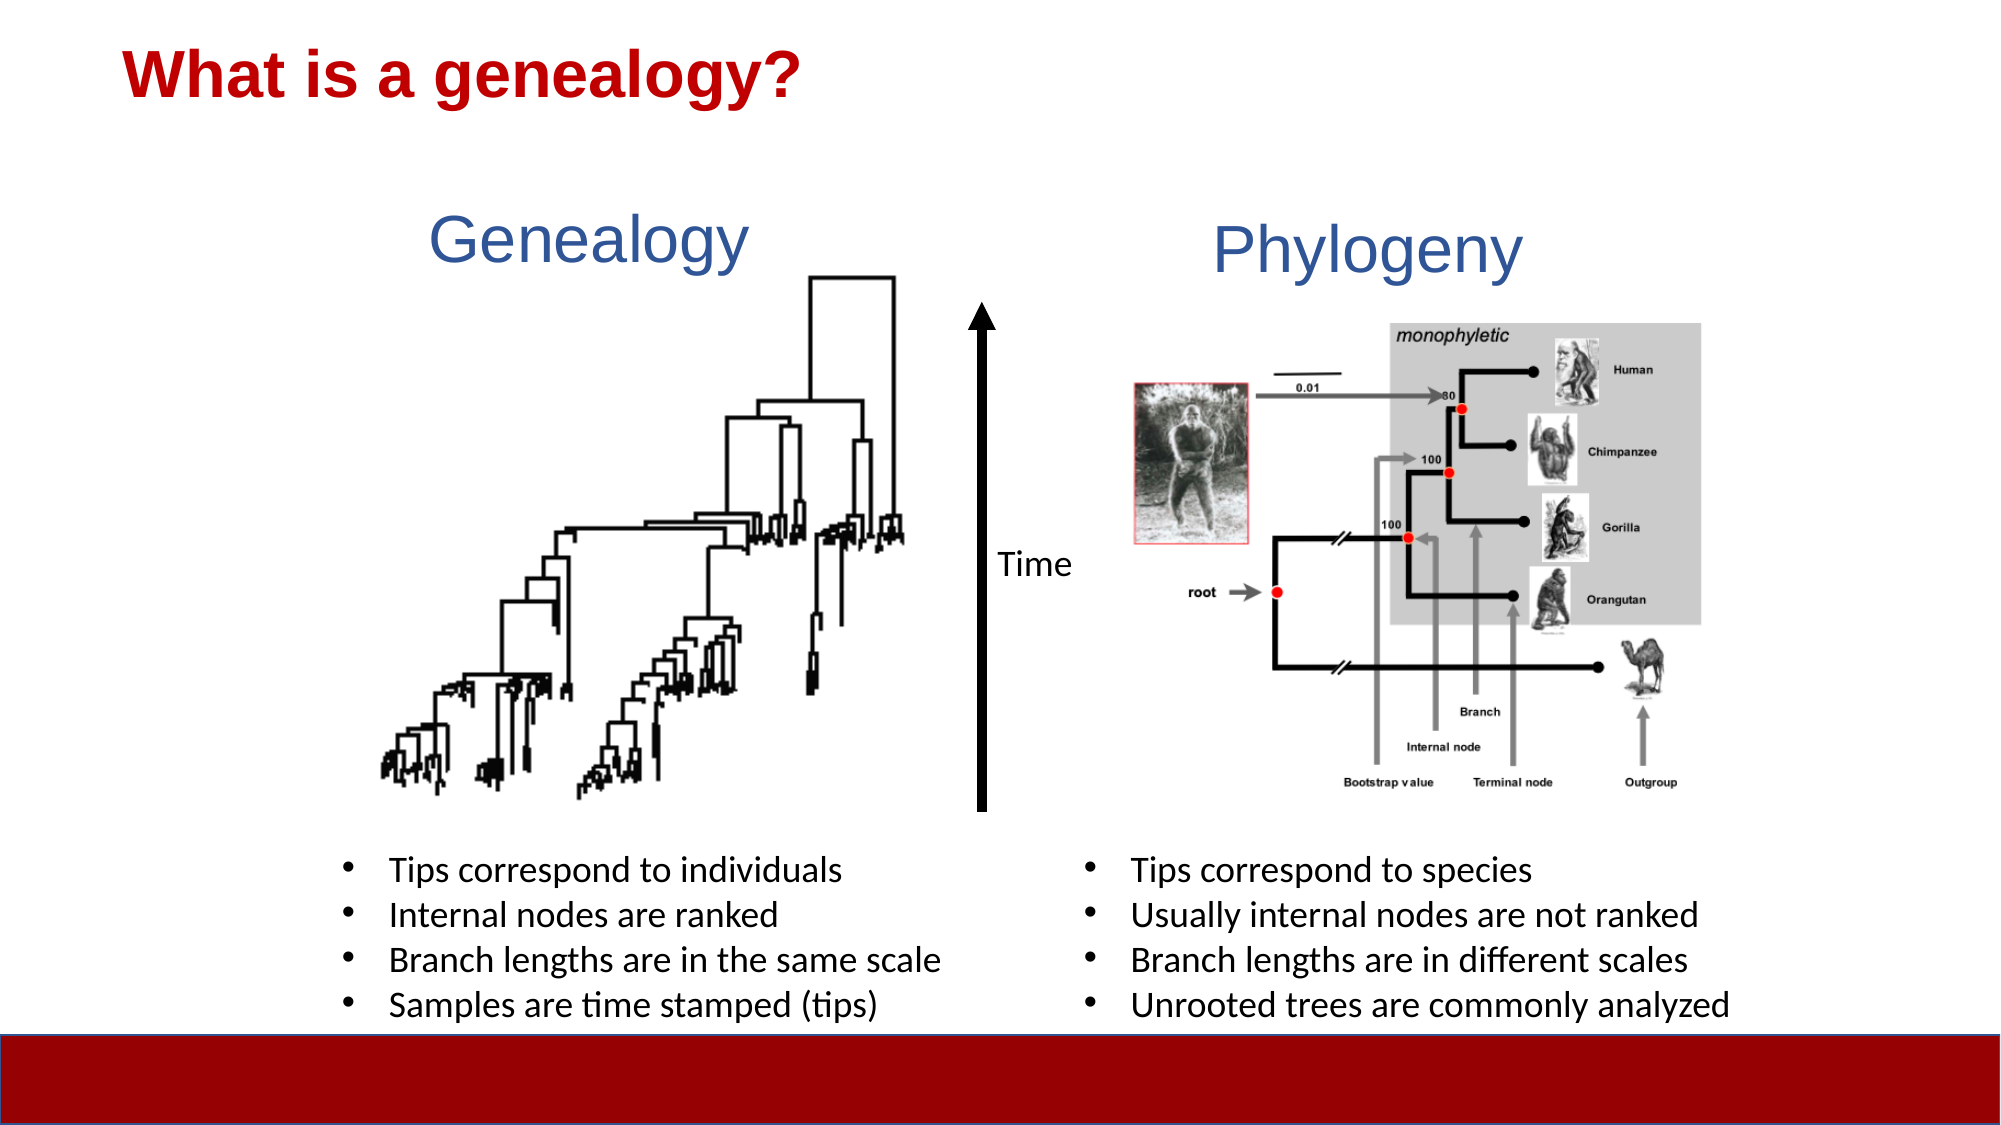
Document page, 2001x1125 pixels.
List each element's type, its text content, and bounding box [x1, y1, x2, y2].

text_box Tips correspond to species Usually internal nodes are not ranked Branch lengths are in different scales Unrooted trees are commonly analyzed [1069, 837, 1747, 1122]
picture [366, 224, 961, 812]
text_box What is a genealogy? [107, 15, 1425, 137]
text_box Tips correspond to individuals Internal nodes are ranked Branch lengths are in the same scale Samples are time stamped (tips) [327, 837, 958, 1122]
text_box Phylogeny [1197, 191, 1551, 311]
text_box Time [982, 531, 1088, 592]
text_box Genealogy [413, 181, 767, 224]
picture [1121, 311, 1712, 812]
